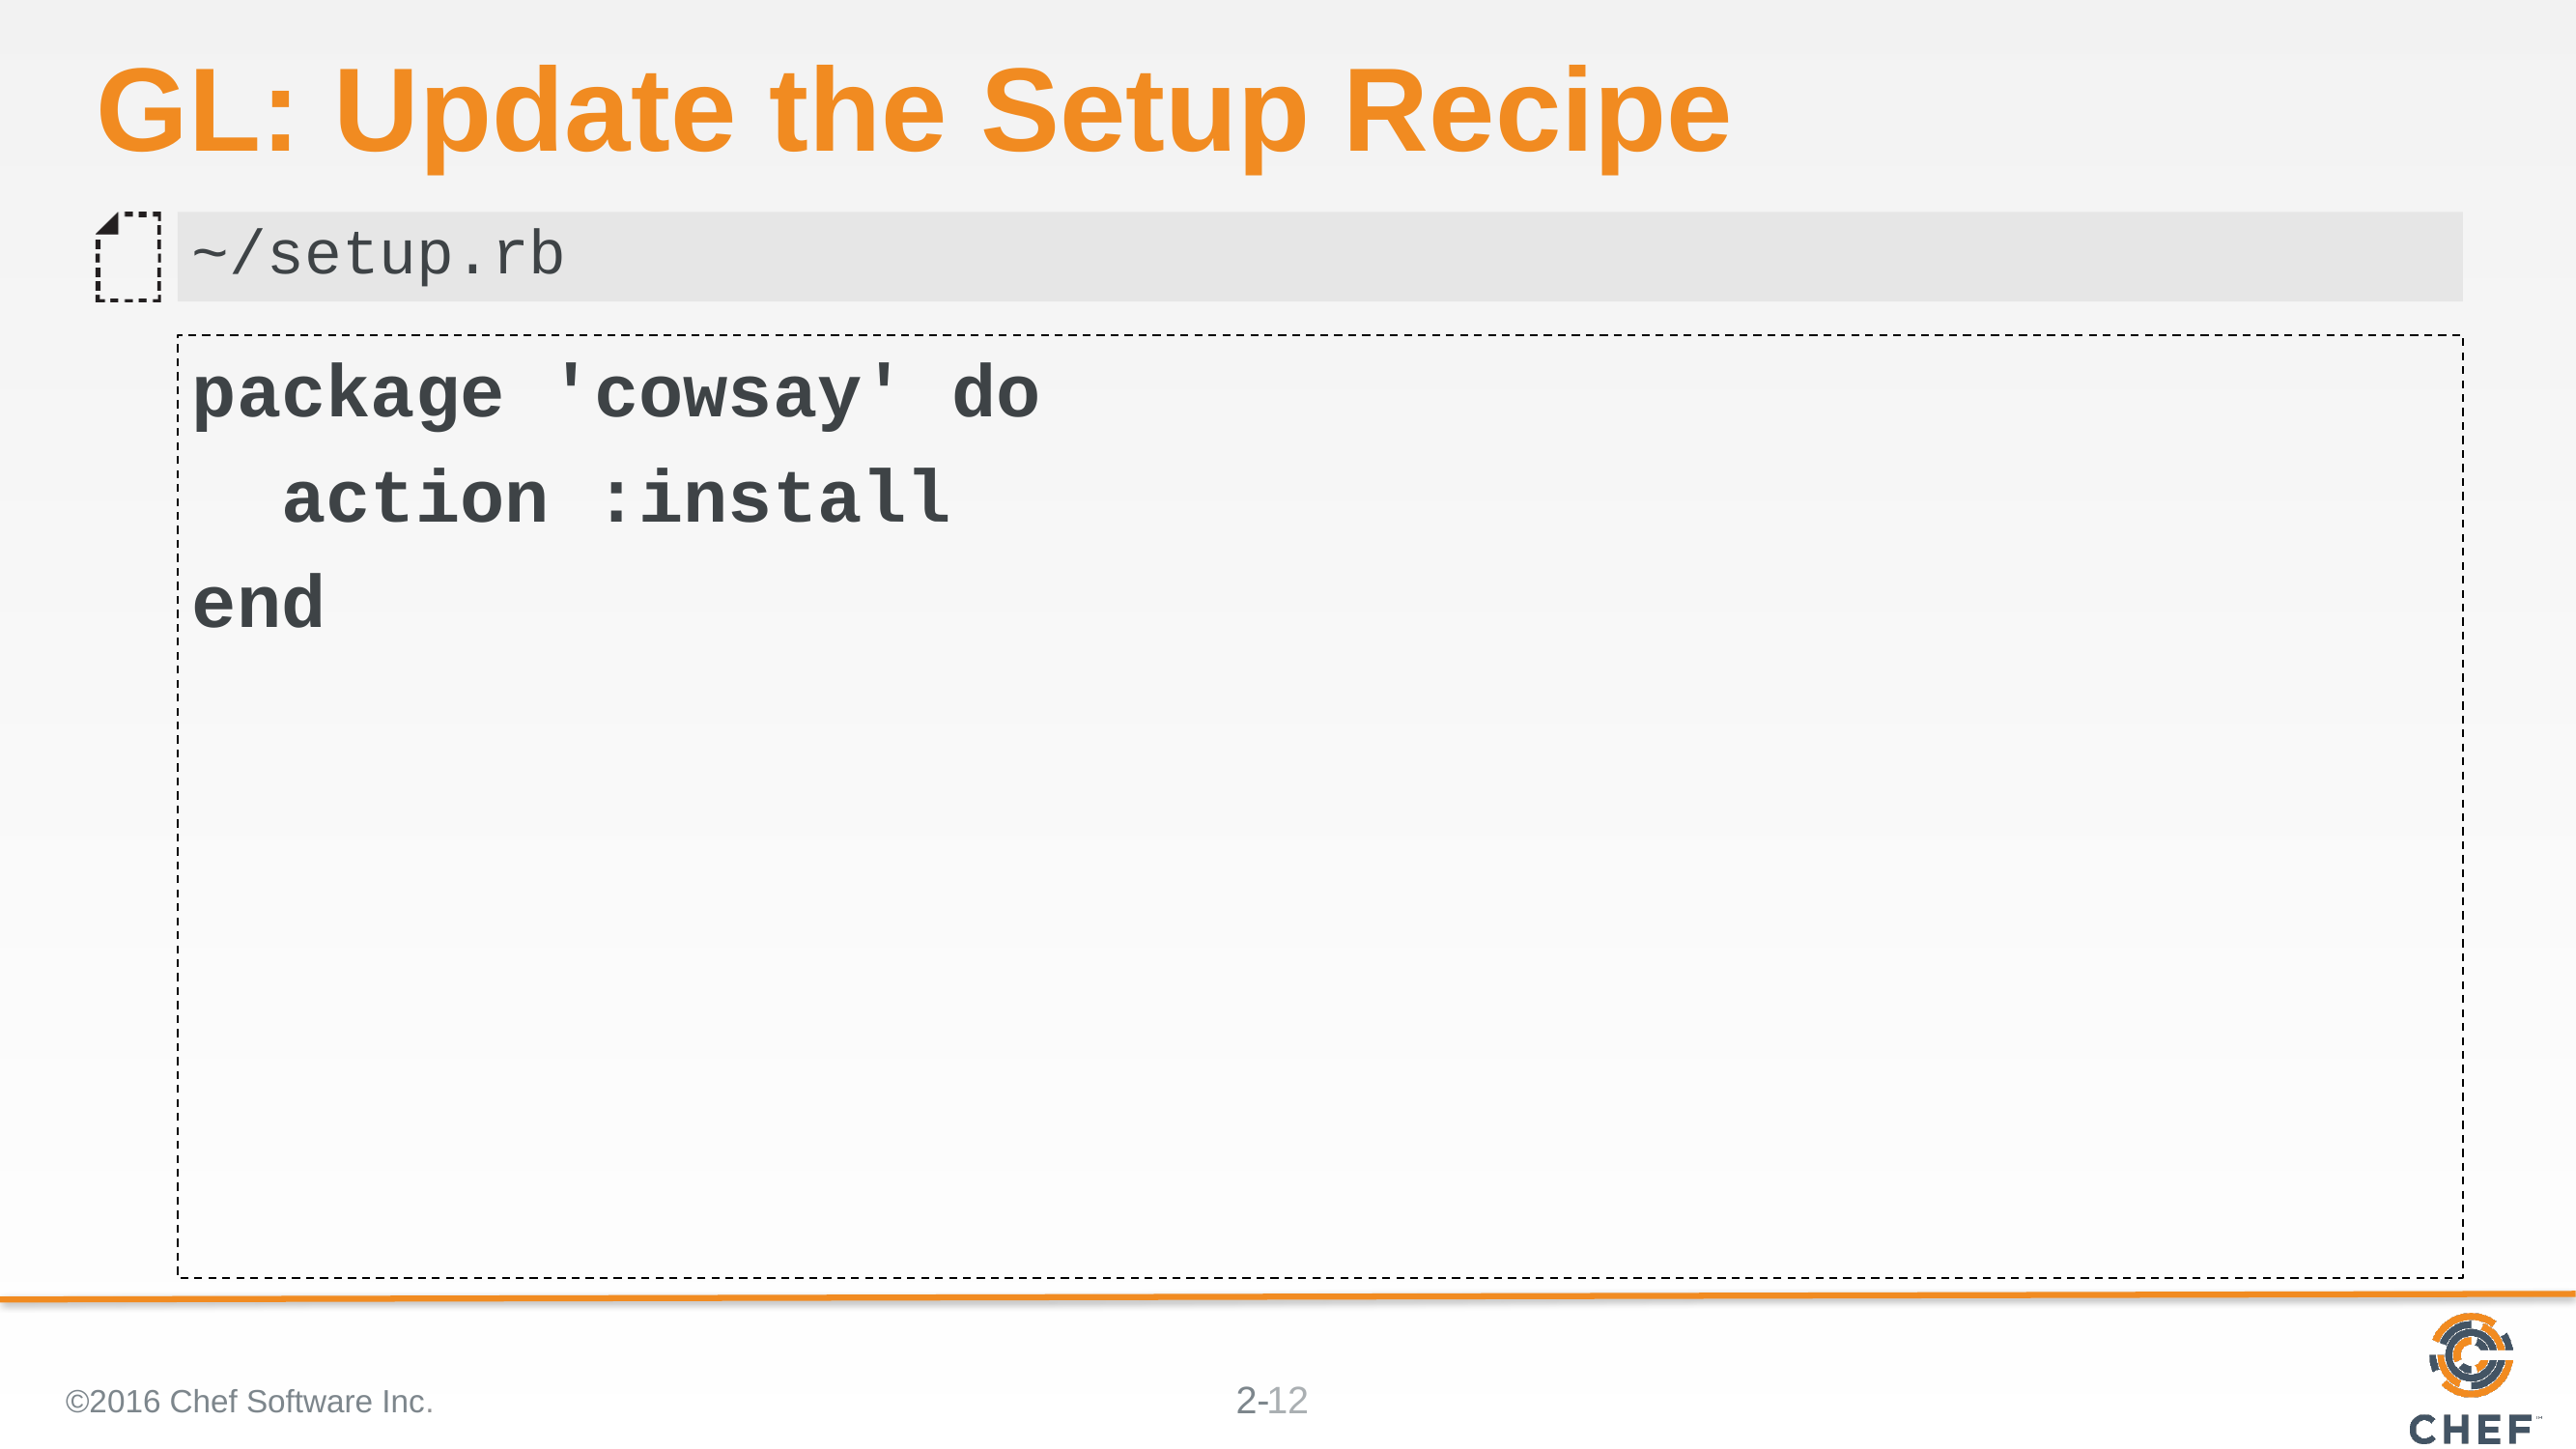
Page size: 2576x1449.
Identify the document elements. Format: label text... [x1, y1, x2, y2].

list package 'cowsay' do action :install end [177, 334, 2464, 1279]
list ~/setup.rb [177, 212, 2463, 302]
slide_number 12 [998, 1359, 1578, 1437]
footer ©2016 Chef Software Inc. [51, 1359, 952, 1440]
picture [2399, 1297, 2550, 1449]
title GL: Update the Setup Recipe [96, 48, 2463, 180]
